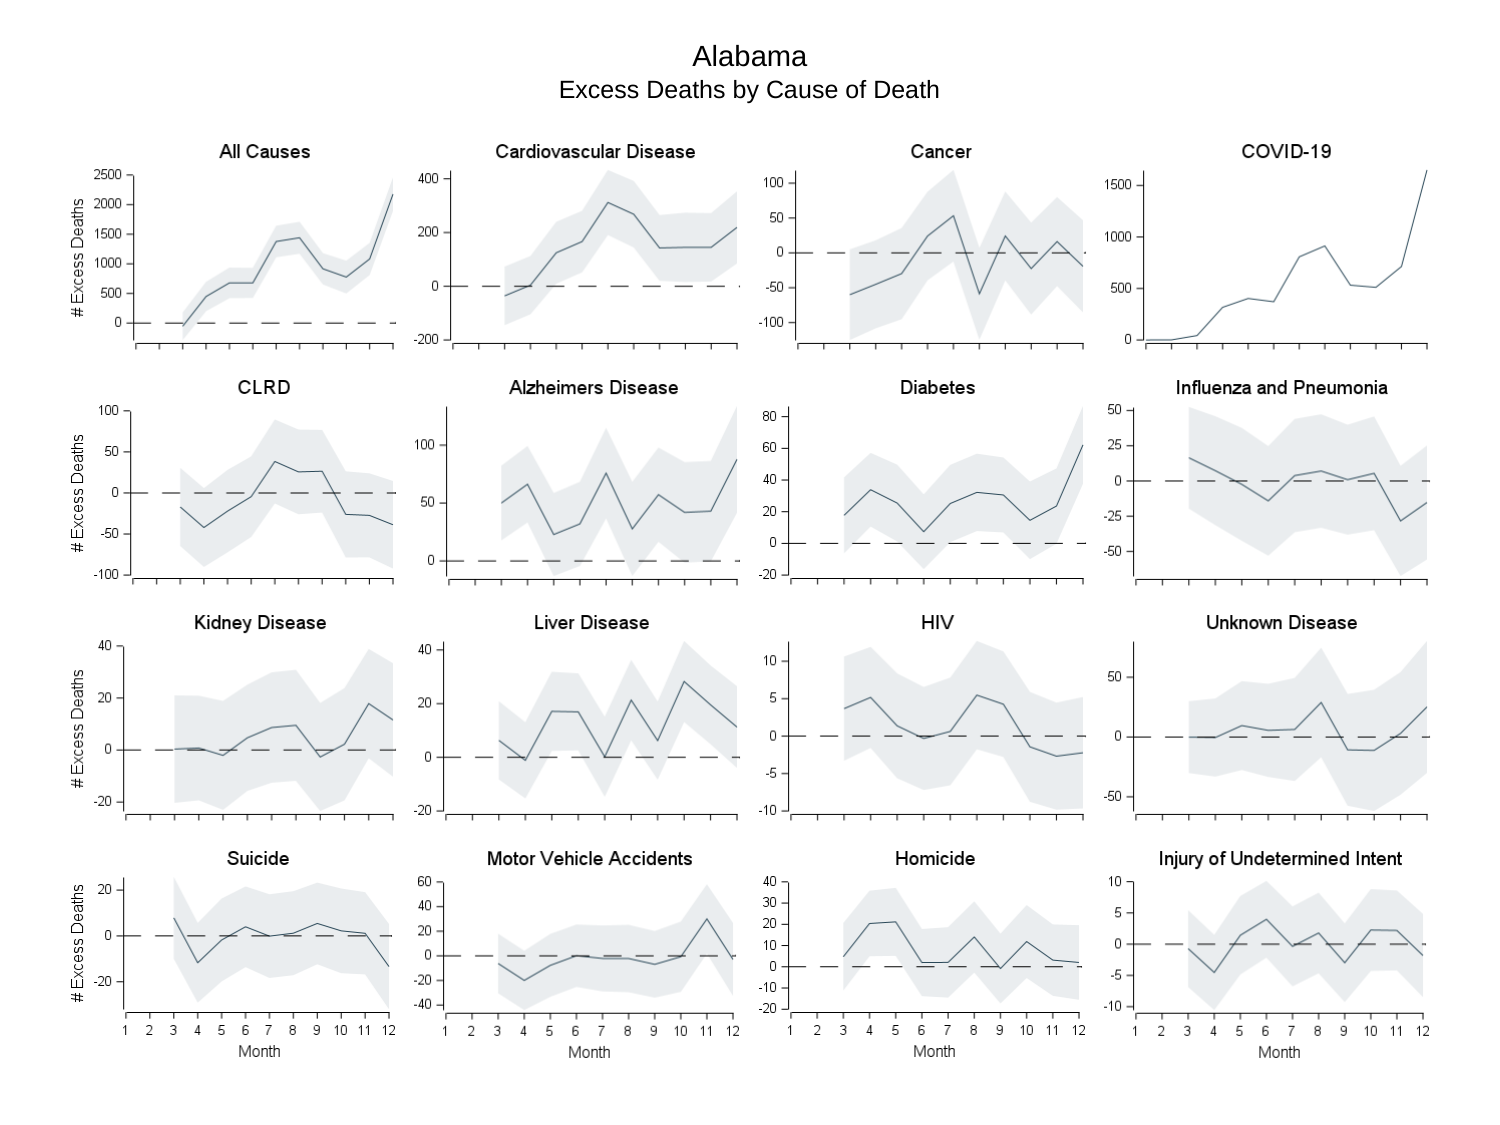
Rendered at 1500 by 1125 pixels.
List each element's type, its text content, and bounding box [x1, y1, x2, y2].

picture [753, 842, 1092, 1069]
picture [1098, 371, 1437, 598]
picture [753, 607, 1092, 833]
picture [408, 842, 747, 1069]
picture [1098, 842, 1437, 1069]
picture [753, 136, 1092, 362]
picture [1098, 136, 1437, 363]
picture [753, 372, 1092, 598]
picture [63, 607, 402, 833]
picture [1098, 607, 1437, 833]
title Alabama [37, 37, 1463, 73]
picture [63, 136, 402, 362]
picture [408, 607, 747, 833]
picture [408, 136, 747, 363]
picture [408, 371, 747, 598]
title Excess Deaths by Cause of Death [37, 73, 1463, 104]
picture [63, 372, 402, 598]
picture [63, 842, 402, 1069]
